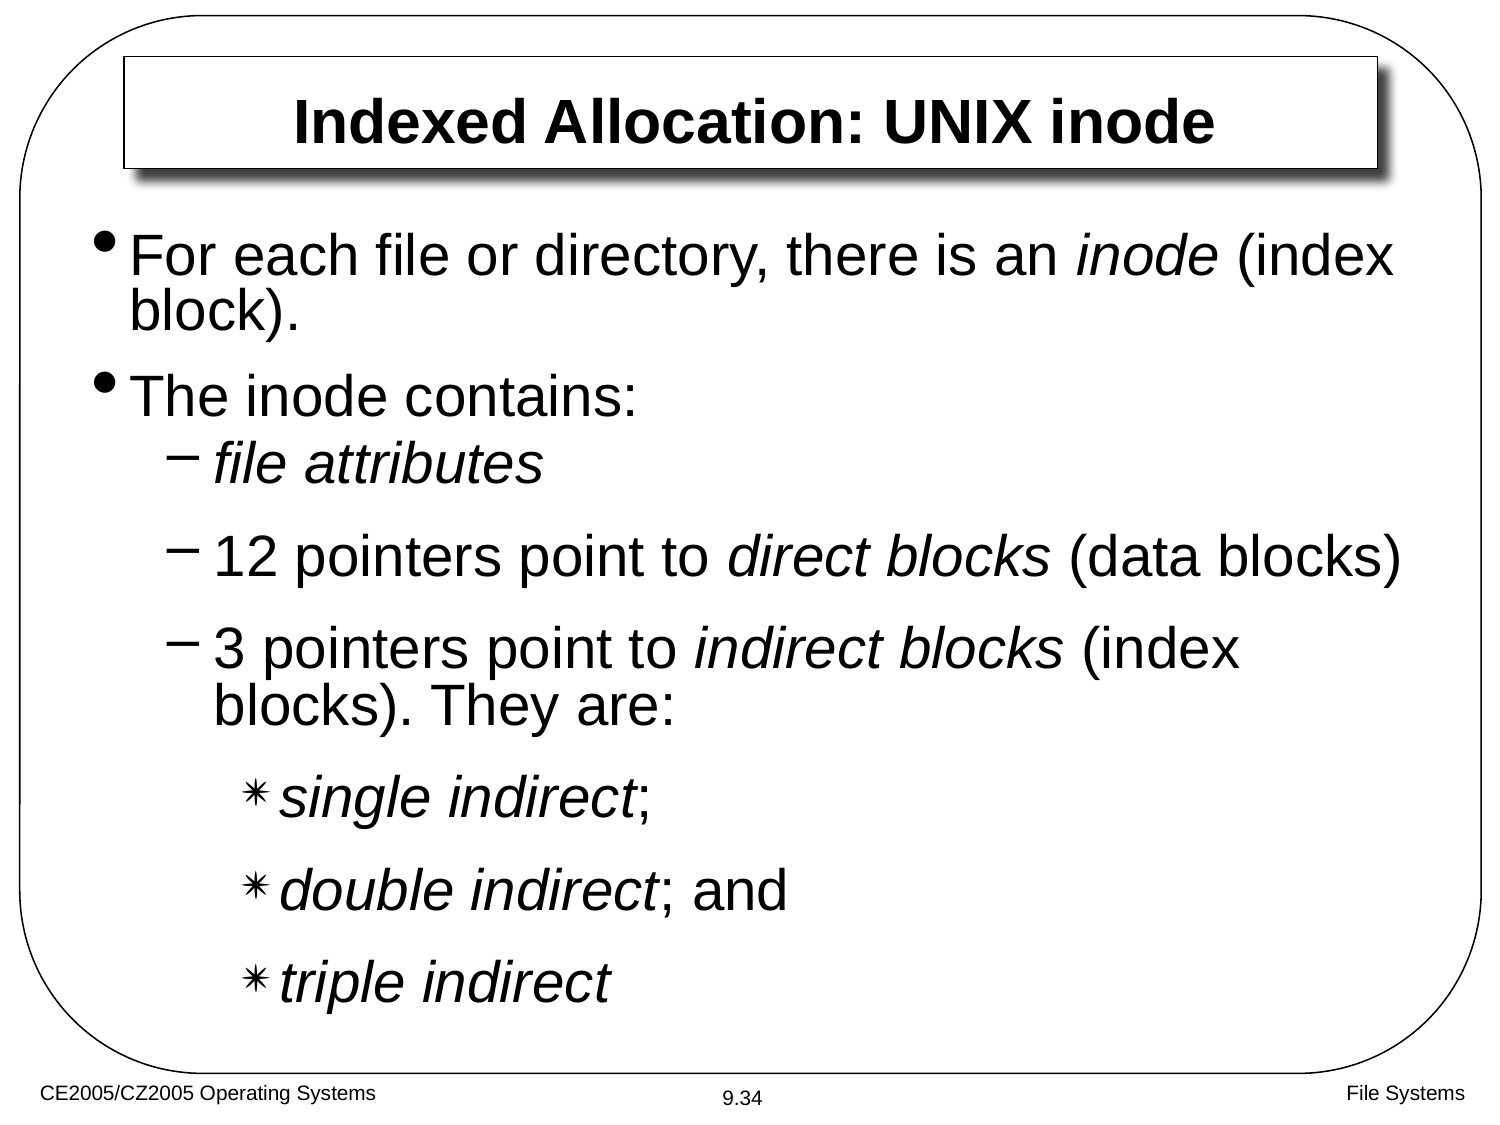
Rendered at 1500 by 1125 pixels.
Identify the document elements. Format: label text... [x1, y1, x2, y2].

list For each file or directory, there is an inode (index block). The inode contains: file attributes 12 pointers point to direct blocks (data blocks) 3 pointers point to indirect blocks (index blocks). They are: single indirect; double indirect; and triple indirect [76, 222, 1441, 1051]
text_box [124, 56, 1378, 169]
title Indexed Allocation: UNIX inode [190, 81, 1321, 157]
